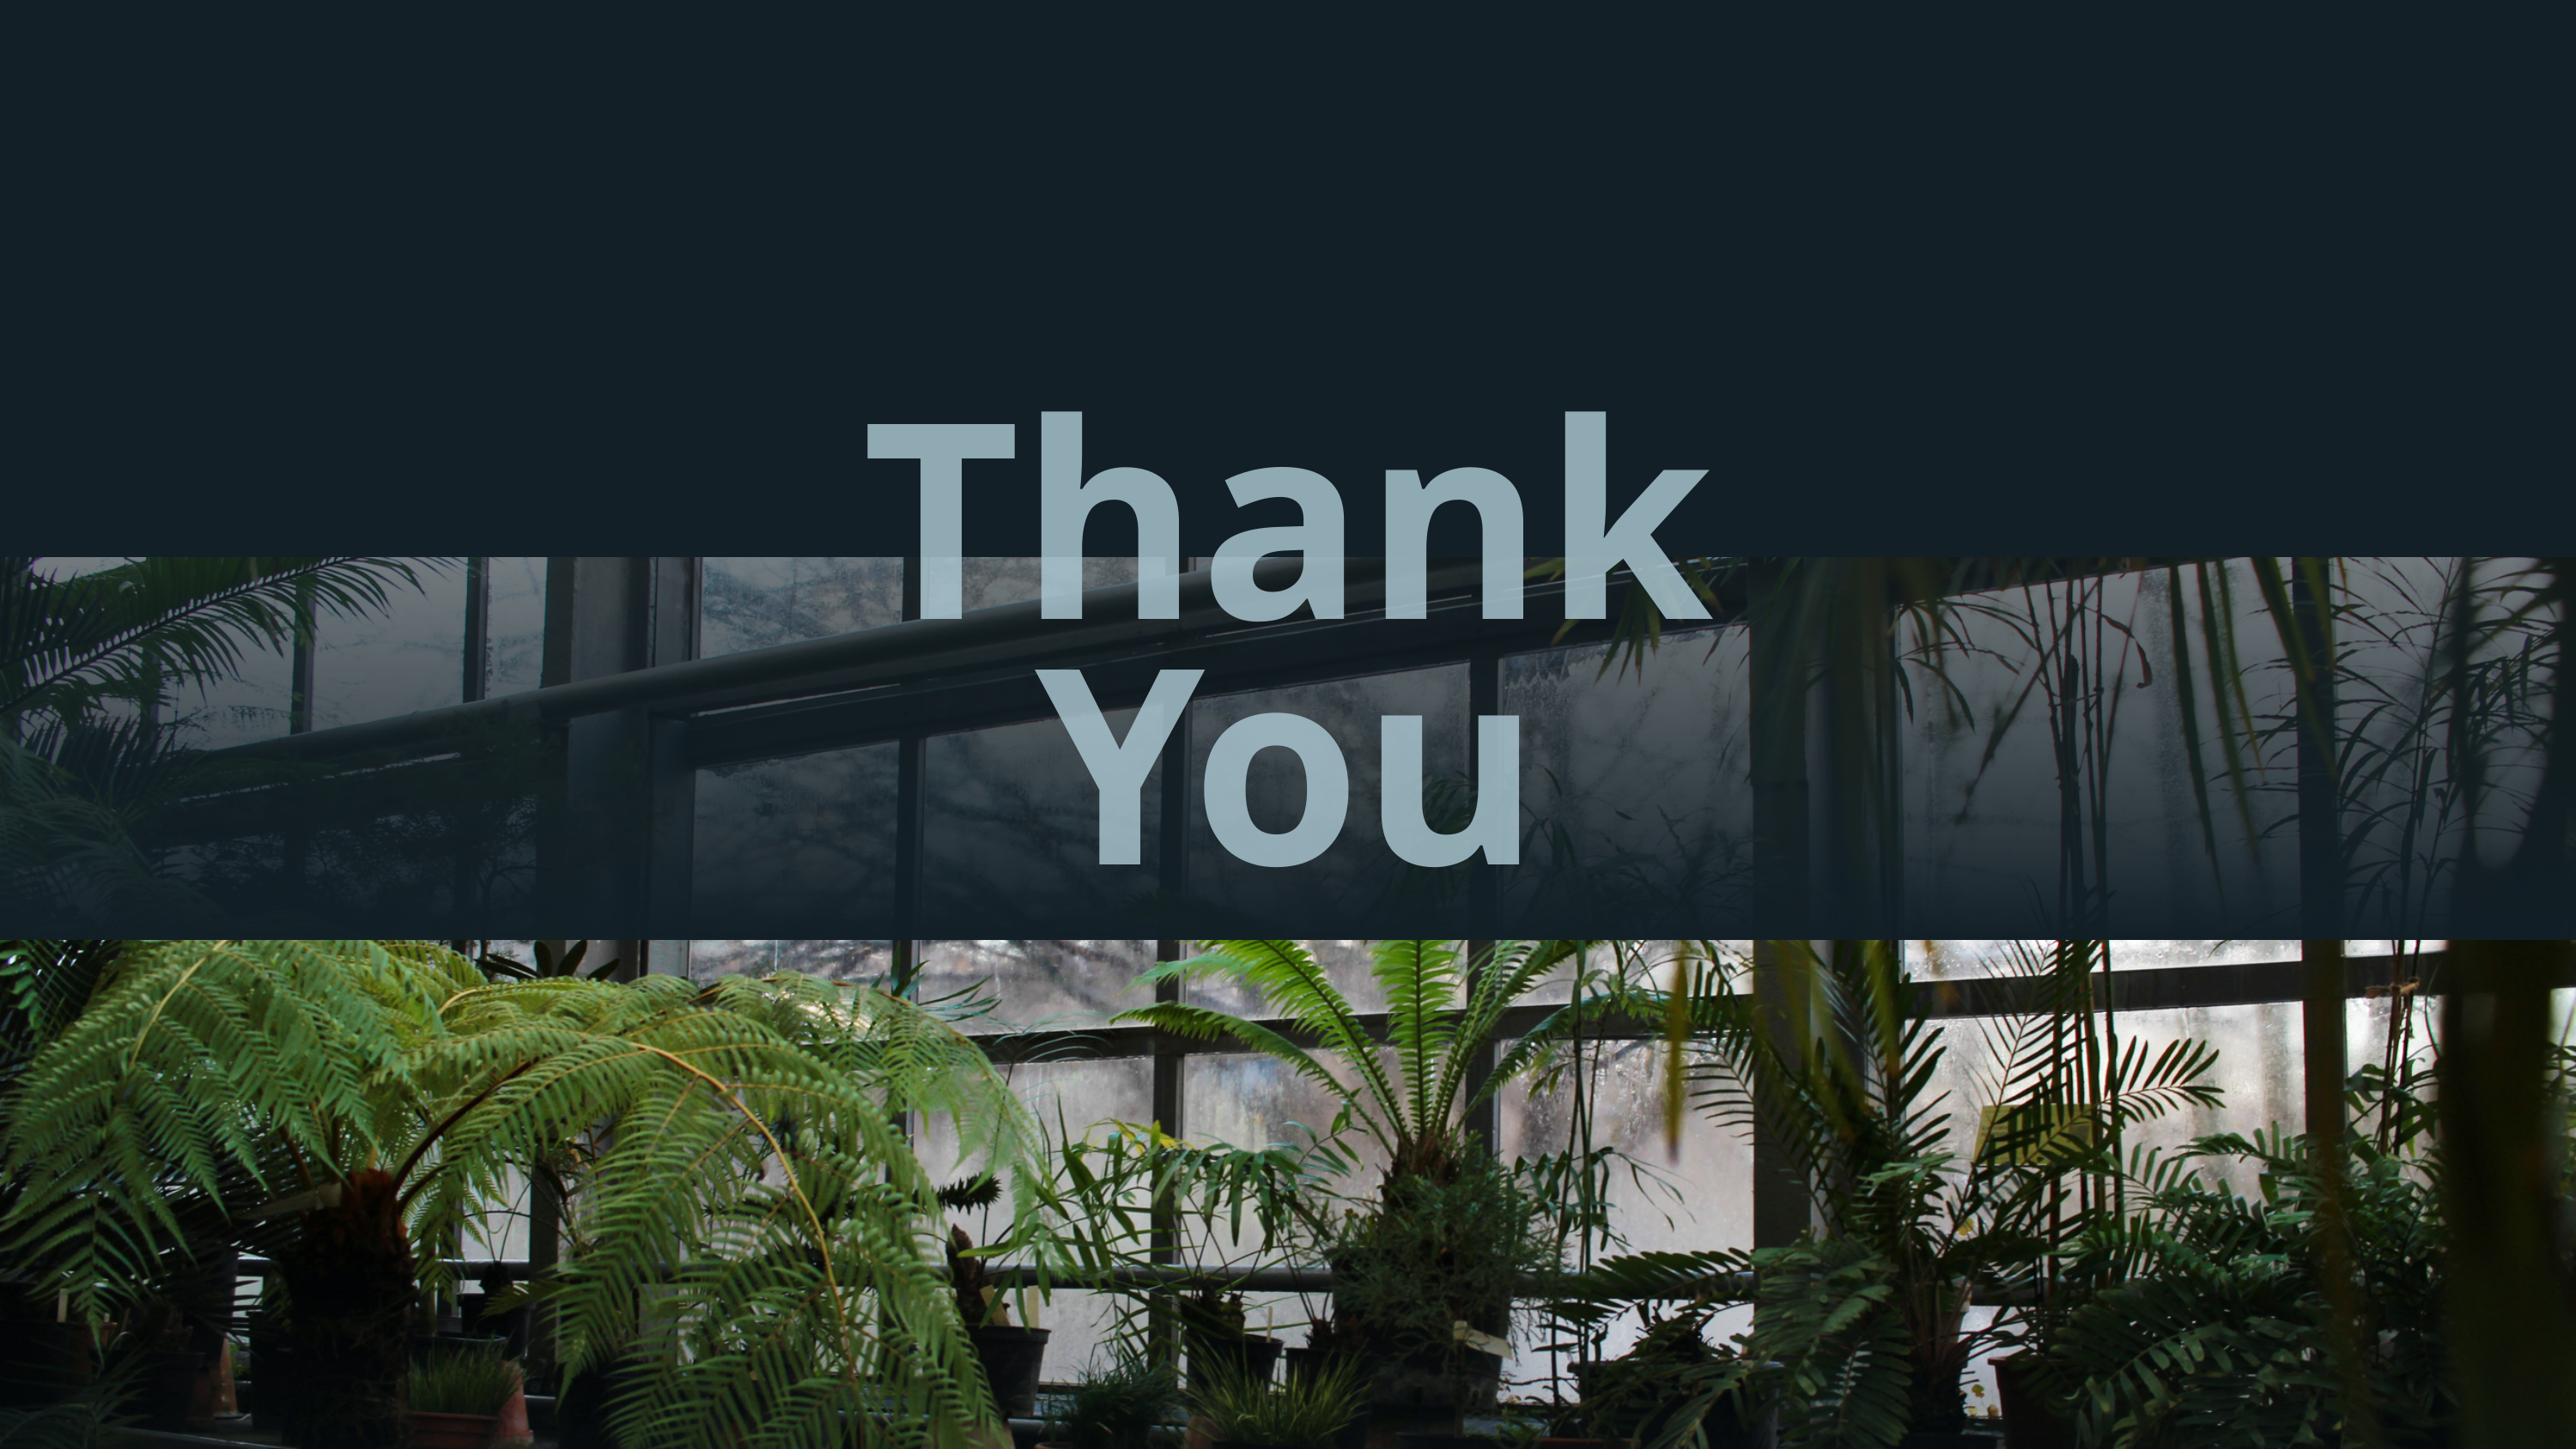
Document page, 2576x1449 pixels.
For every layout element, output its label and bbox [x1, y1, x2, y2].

text_box [0, 5, 2576, 940]
text_box [0, 949, 2576, 1196]
text_box [0, 1198, 2576, 1449]
